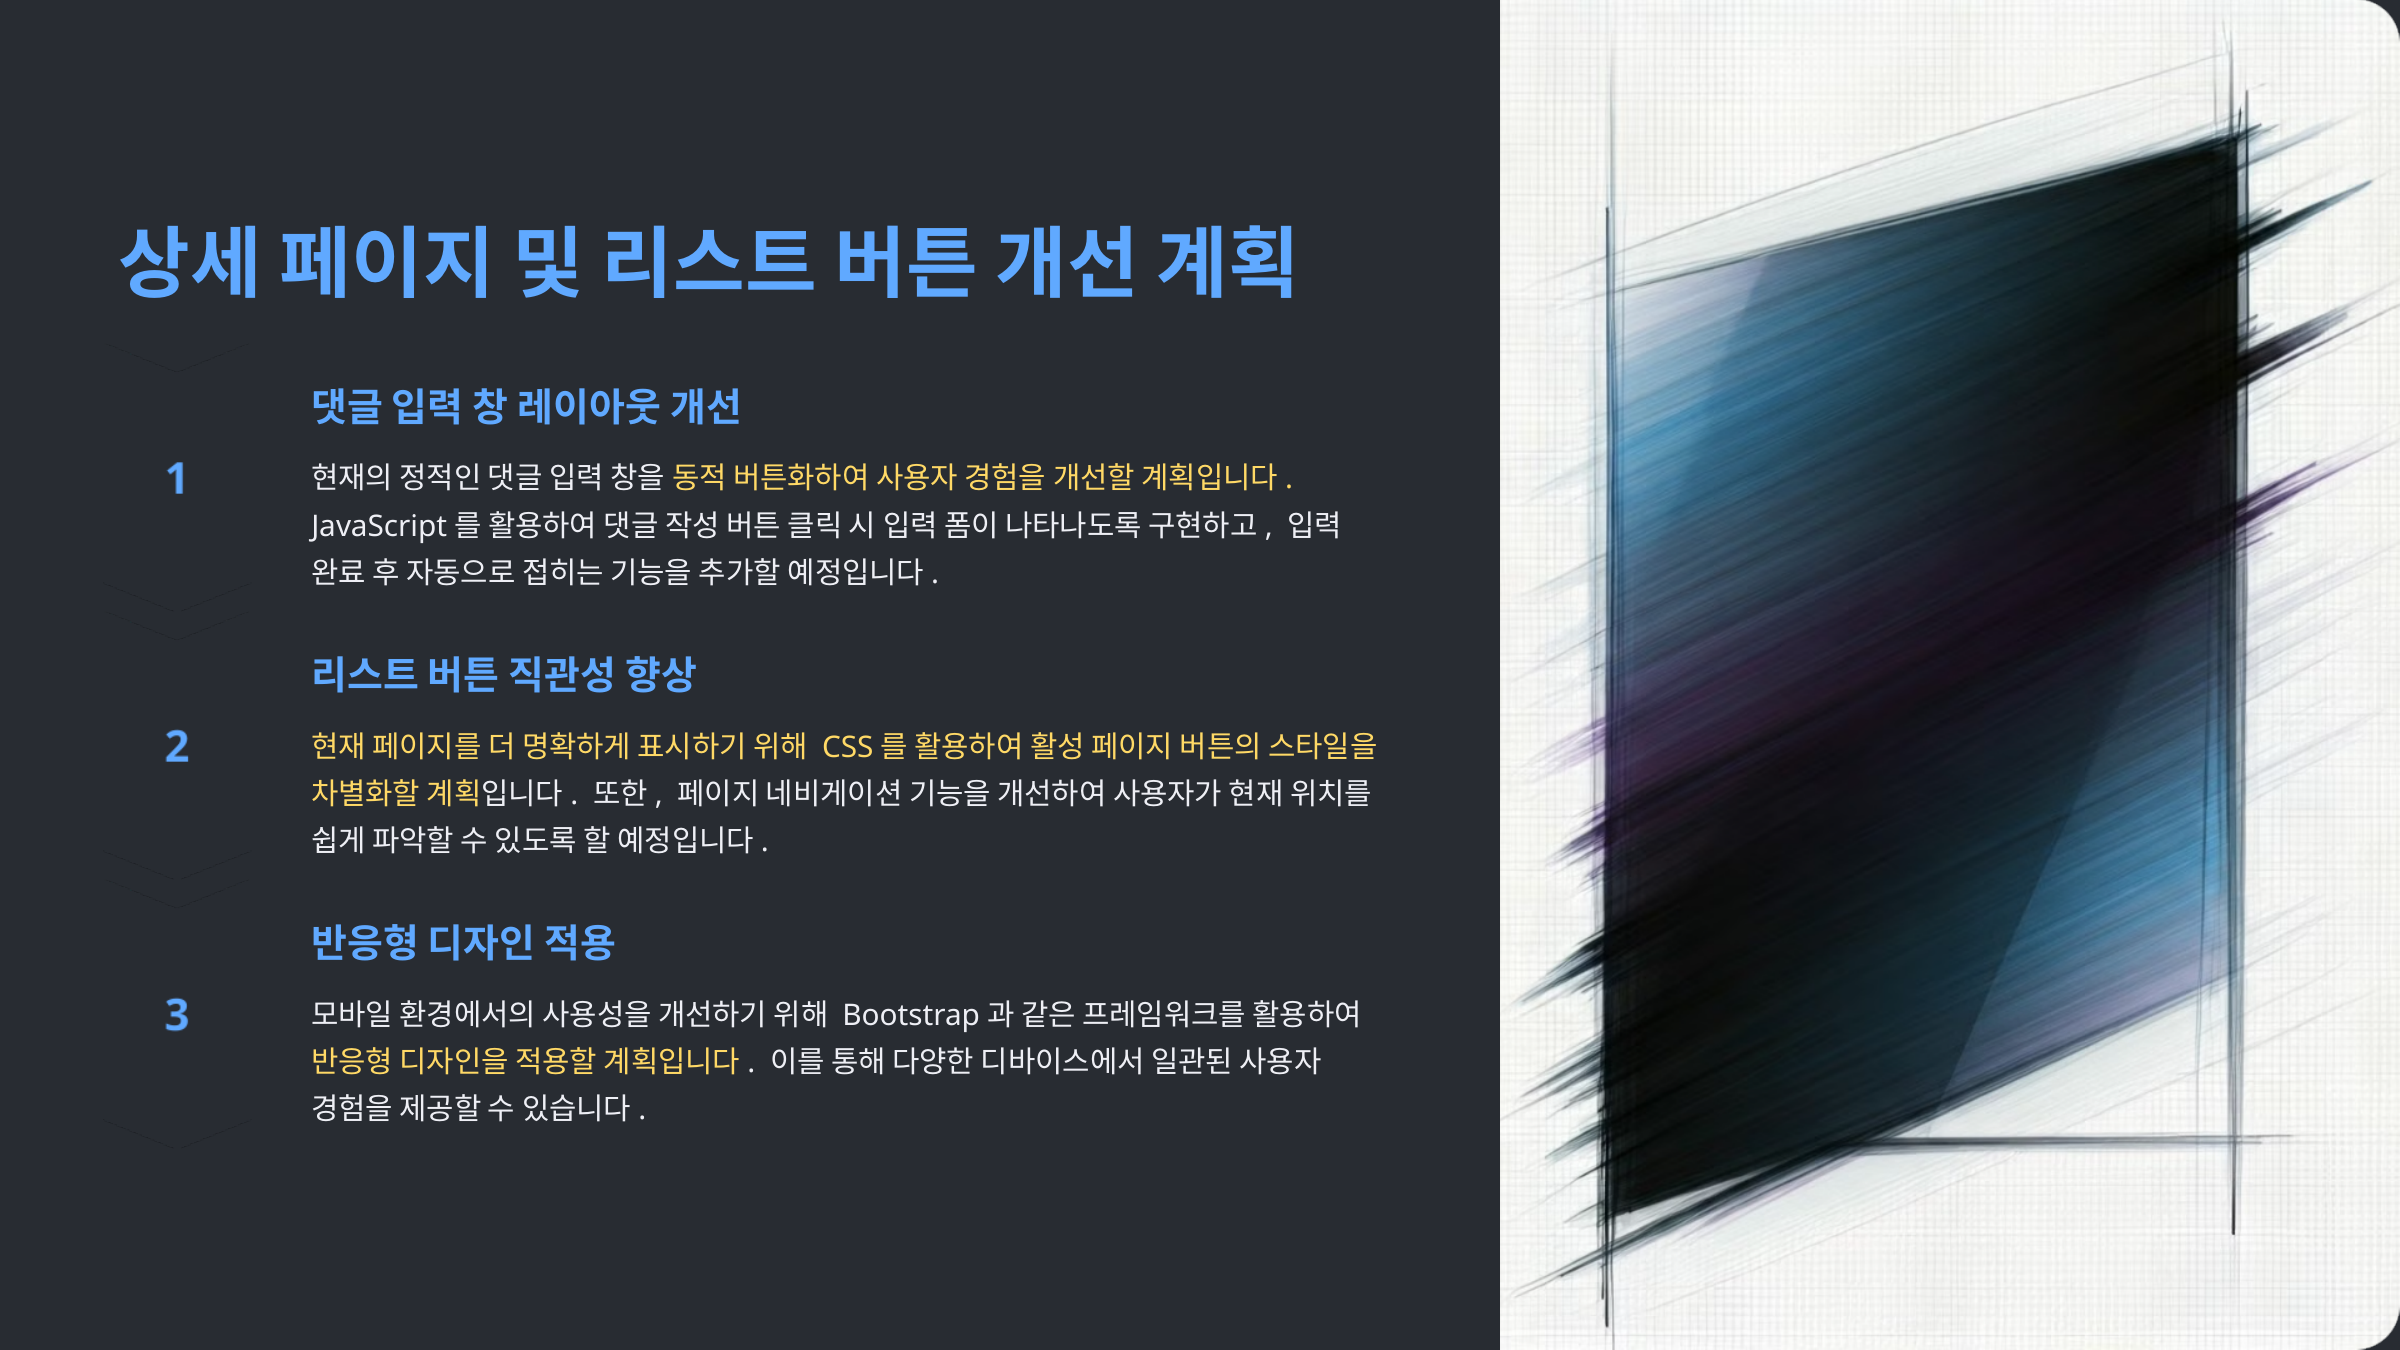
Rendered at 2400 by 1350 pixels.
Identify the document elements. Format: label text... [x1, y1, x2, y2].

text_box 현재 페이지를 더 명확하게 표시하기 위해 CSS를 활용하여 활성 페이지 버튼의 스타일을 차별화할 계획입니다. 또한, 페이지 네비게이션 기능을 개선하여 사용자가 현재 위치를 쉽게 파악할 수 있도록 할 예정입니다. [296, 708, 1397, 851]
text_box 반응형 디자인 적용 [296, 909, 687, 959]
picture [1499, 0, 2400, 1350]
text_box 댓글 입력 창 레이아웃 개선 [296, 373, 723, 423]
text_box 모바일 환경에서의 사용성을 개선하기 위해 Bootstrap과 같은 프레임워크를 활용하여 반응형 디자인을 적용할 계획입니다. 이를 통해 다양한 디바이스에서 일관된 사용자 경험을 제공할 수 있습니다. [296, 976, 1397, 1119]
text_box [0, 0, 1499, 1350]
picture [103, 343, 253, 1149]
text_box 리스트 버튼 직관성 향상 [296, 641, 687, 691]
text_box 현재의 정적인 댓글 입력 창을 동적 버튼화하여 사용자 경험을 개선할 계획입니다. JavaScript를 활용하여 댓글 작성 버튼 클릭 시 입력 폼이 나타나도록 구현하고, 입력 완료 후 자동으로 접히는 기능을 추가할 예정입니다. [296, 440, 1397, 583]
text_box 상세 페이지 및 리스트 버튼 개선 계획 [103, 201, 1274, 300]
